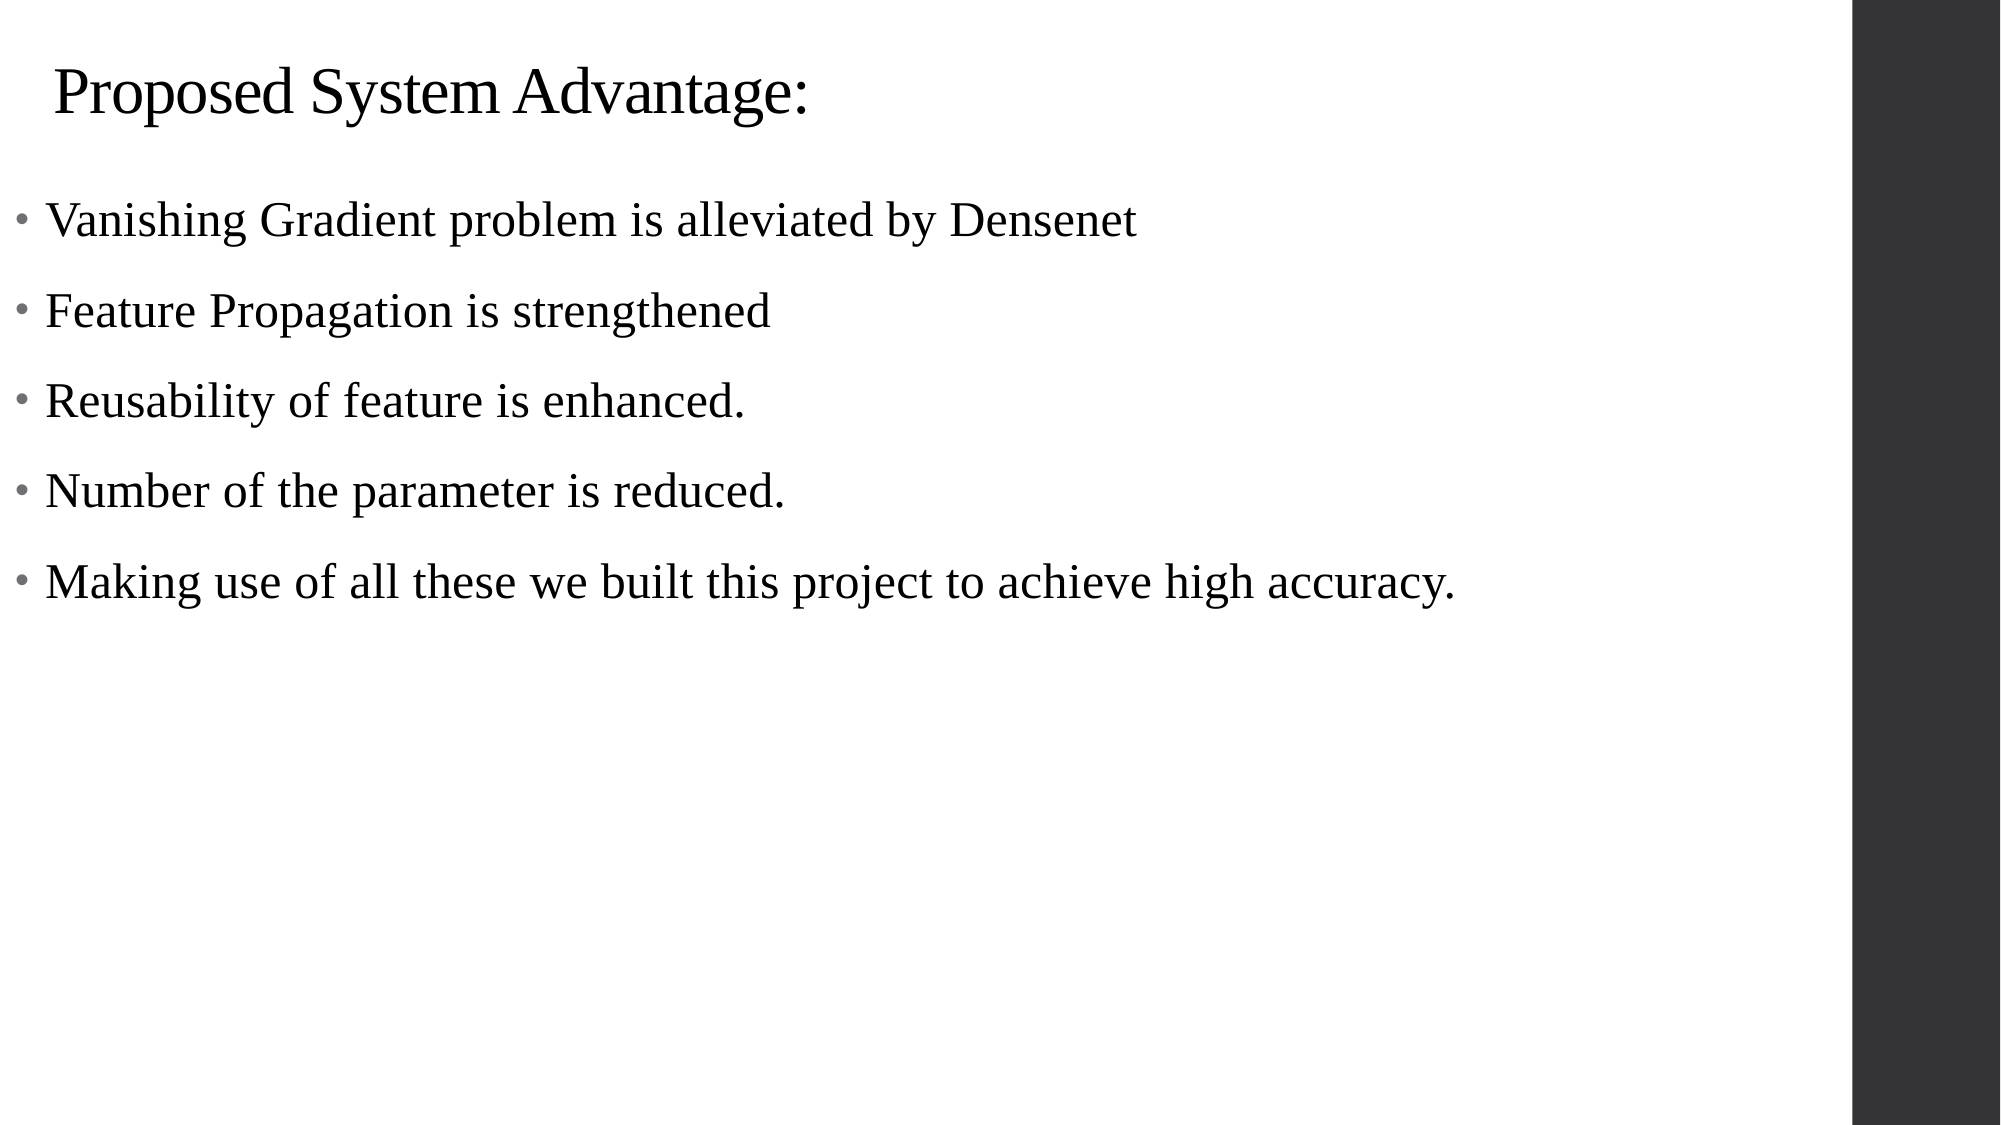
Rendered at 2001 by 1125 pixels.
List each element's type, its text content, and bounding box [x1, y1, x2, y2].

list Vanishing Gradient problem is alleviated by Densenet Feature Propagation is strengthened Reusability of feature is enhanced. Number of the parameter is reduced. Making use of all these we built this project to achieve high accuracy. [0, 0, 1848, 1125]
title Proposed System Advantage: [39, 52, 990, 136]
